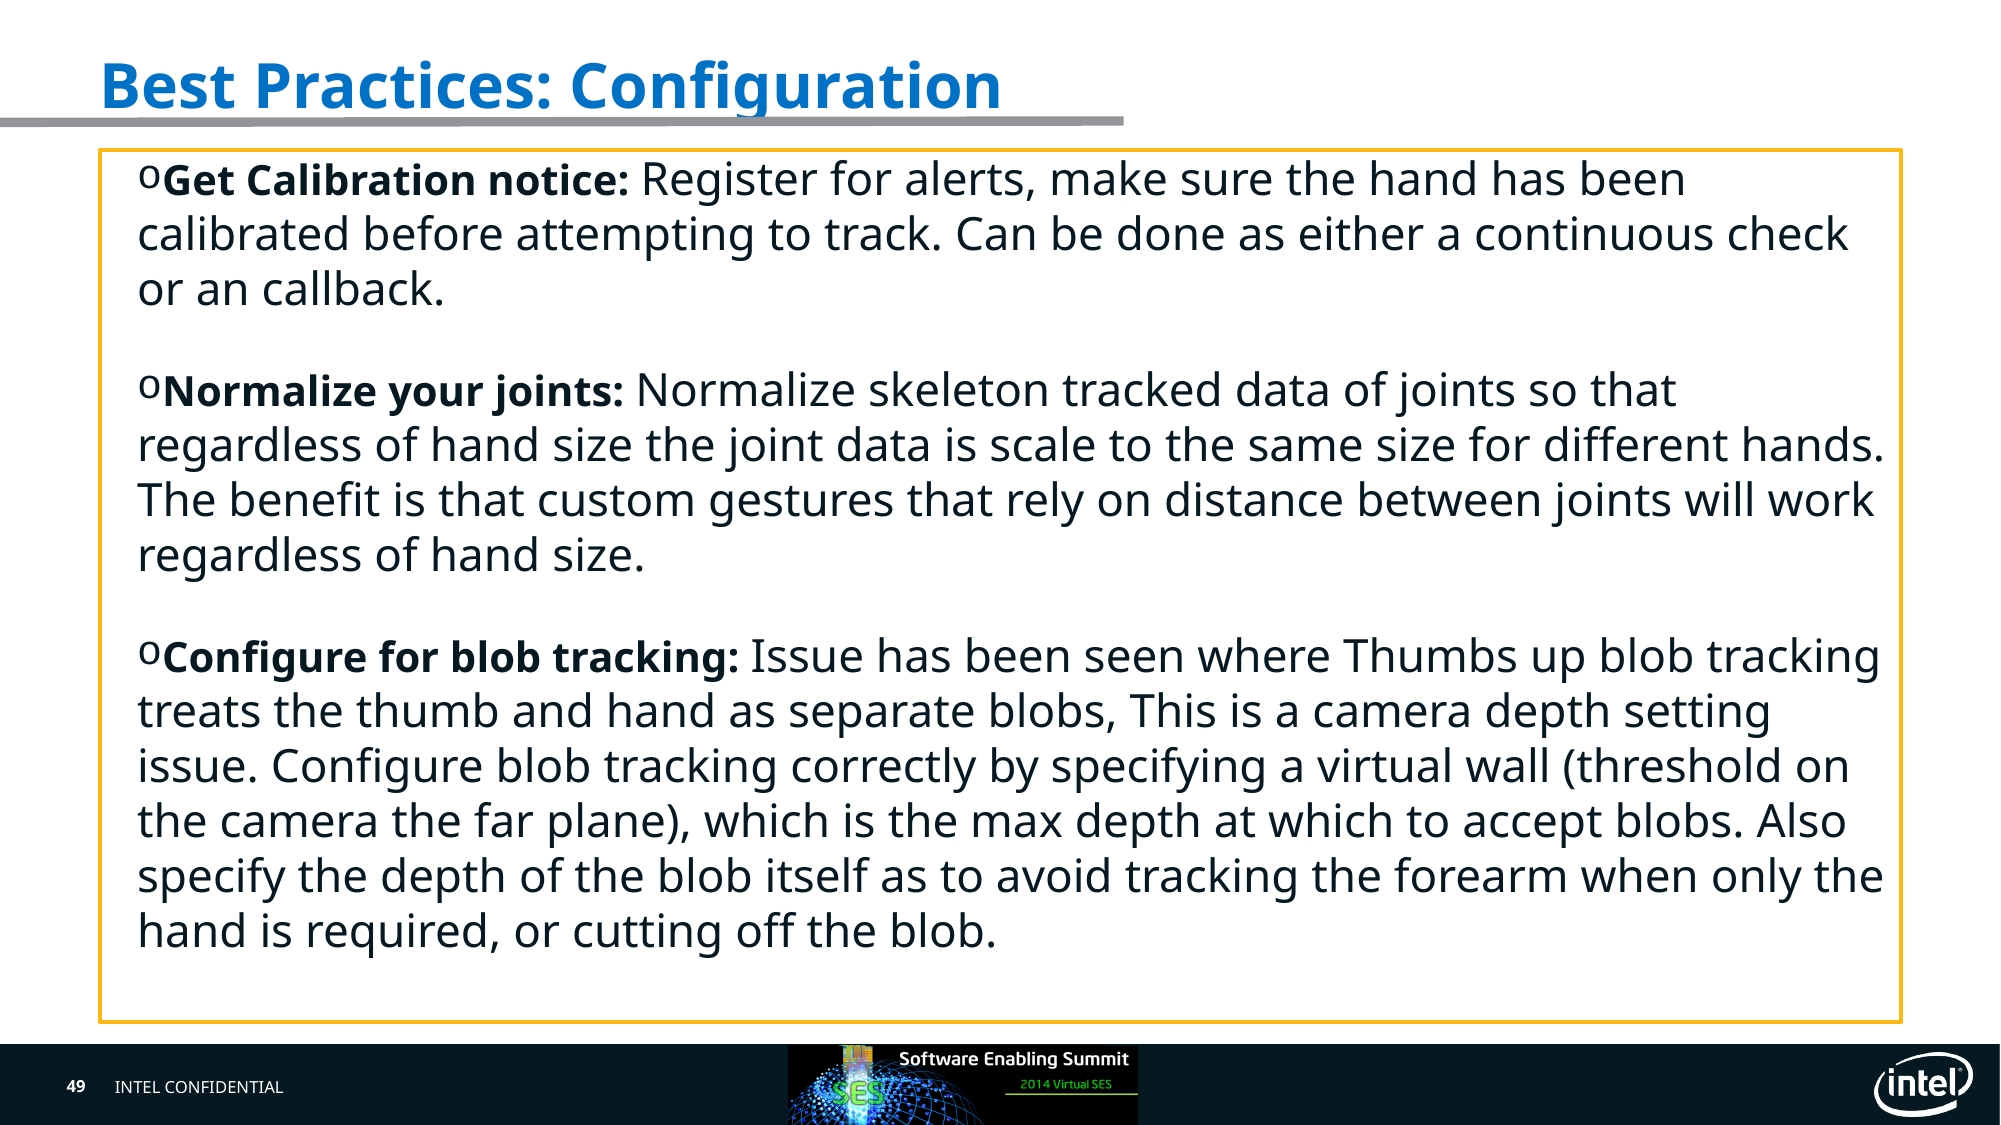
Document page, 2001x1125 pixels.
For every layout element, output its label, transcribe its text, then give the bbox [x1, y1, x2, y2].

list Get Calibration notice: Register for alerts, make sure the hand has been calibrated before attempting to track. Can be done as either a continuous check or an callback. Normalize your joints: Normalize skeleton tracked data of joints so that regardless of hand size the joint data is scale to the same size for different hands. The benefit is that custom gestures that rely on distance between joints will work regardless of hand size. Configure for blob tracking: Issue has been seen where Thumbs up blob tracking treats the thumb and hand as separate blobs, This is a camera depth setting issue. Configure blob tracking correctly by specifying a virtual wall (threshold on the camera the far plane), which is the max depth at which to accept blobs. Also specify the depth of the blob itself as to avoid tracking the forearm when only the hand is required, or cutting off the blob. [98, 148, 1903, 1024]
slide_number 49 [0, 1069, 101, 1106]
picture [1874, 1052, 1973, 1117]
title Best Practices: Configuration [99, 67, 1900, 148]
picture [788, 1045, 1138, 1125]
